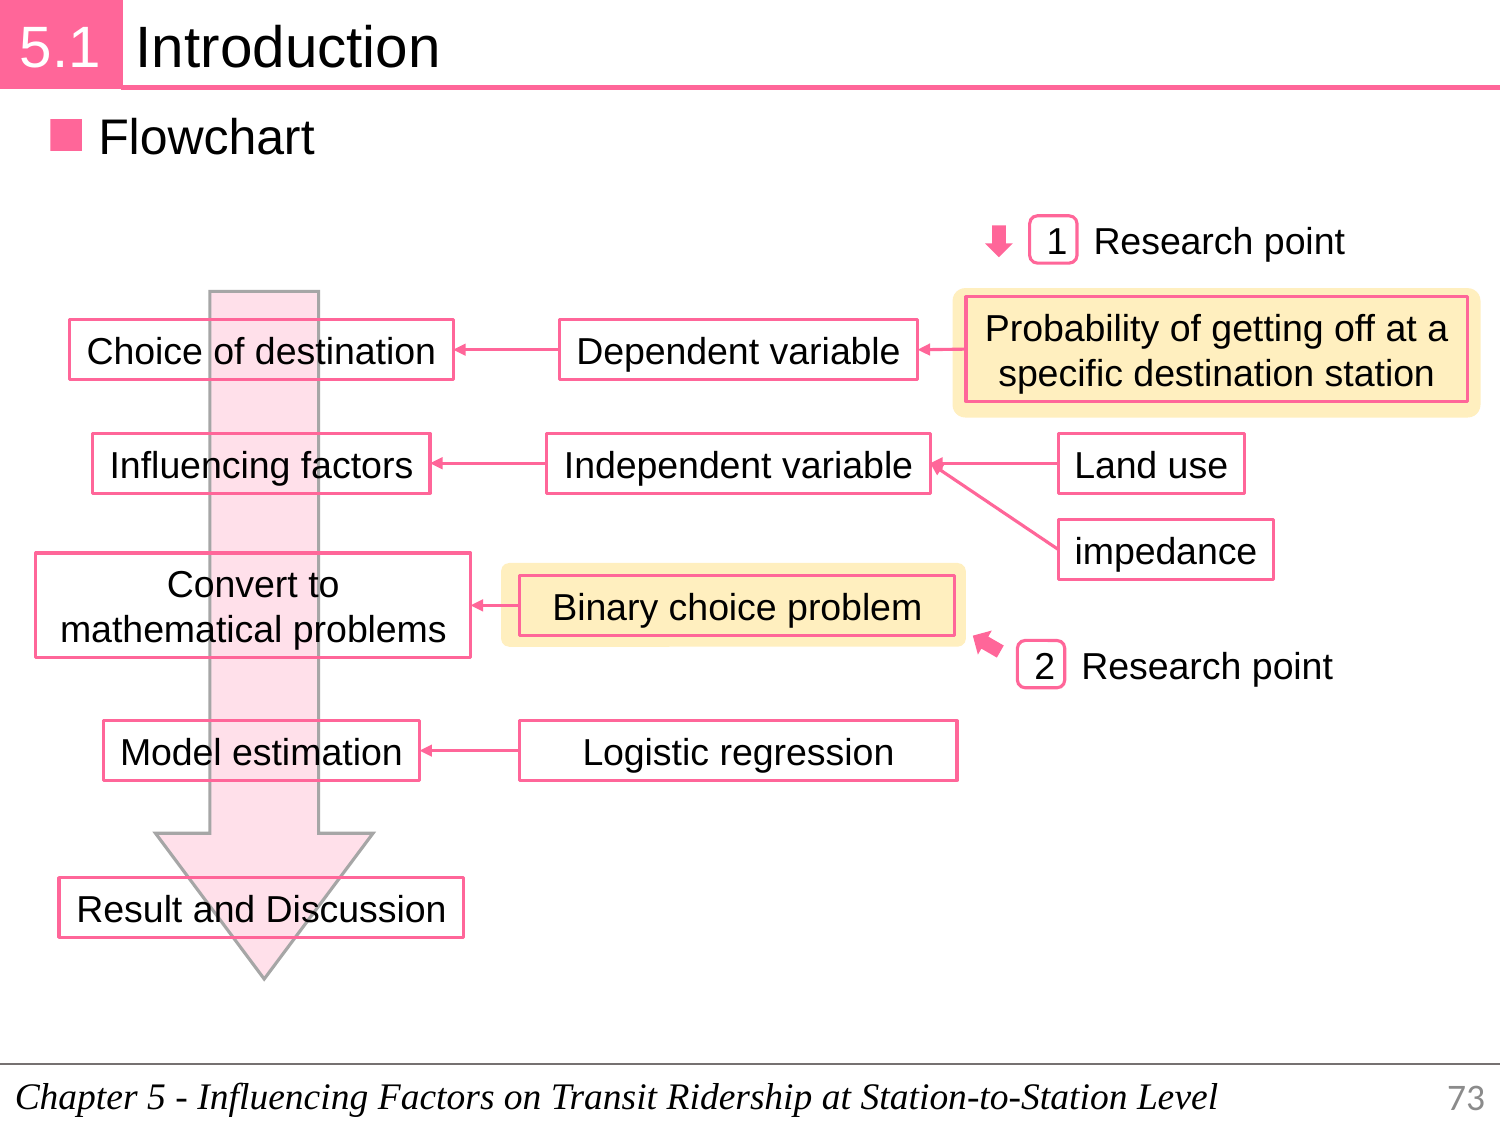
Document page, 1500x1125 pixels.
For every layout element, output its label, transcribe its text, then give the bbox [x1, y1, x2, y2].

text_box [982, 224, 1016, 259]
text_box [930, 463, 1059, 550]
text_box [50, 96, 332, 173]
text_box [951, 287, 1482, 419]
text_box [208, 494, 320, 553]
text_box Result and Discussion [59, 877, 464, 938]
text_box Model estimation [103, 720, 420, 781]
text_box Research point [1078, 210, 1361, 270]
text_box 2 [1016, 639, 1066, 689]
text_box 1 [1028, 214, 1079, 265]
text_box [971, 628, 1006, 659]
text_box Binary choice problem [519, 575, 955, 636]
text_box Chapter 5 - Influencing Factors on Transit Ridership at Station-to-Station Level [0, 1065, 1162, 1125]
text_box Independent variable [546, 433, 931, 494]
text_box [208, 380, 320, 433]
text_box Choice of destination [69, 319, 454, 380]
text_box [153, 781, 376, 877]
text_box Introduction [121, 1, 1500, 85]
text_box [232, 938, 297, 981]
text_box Influencing factors [92, 433, 431, 494]
text_box 5.1 [0, 0, 121, 87]
text_box Logistic regression [519, 720, 957, 781]
text_box [499, 561, 967, 648]
slide_number 73 [1162, 1065, 1500, 1125]
text_box [208, 290, 320, 319]
text_box Probability of getting off at a specific destination station [965, 296, 1468, 402]
text_box impedance [1058, 519, 1274, 580]
text_box Land use [1058, 433, 1245, 494]
text_box Convert to mathematical problems [35, 553, 471, 658]
text_box [208, 658, 320, 720]
text_box Research point [1066, 634, 1348, 695]
text_box Dependent variable [559, 319, 918, 380]
